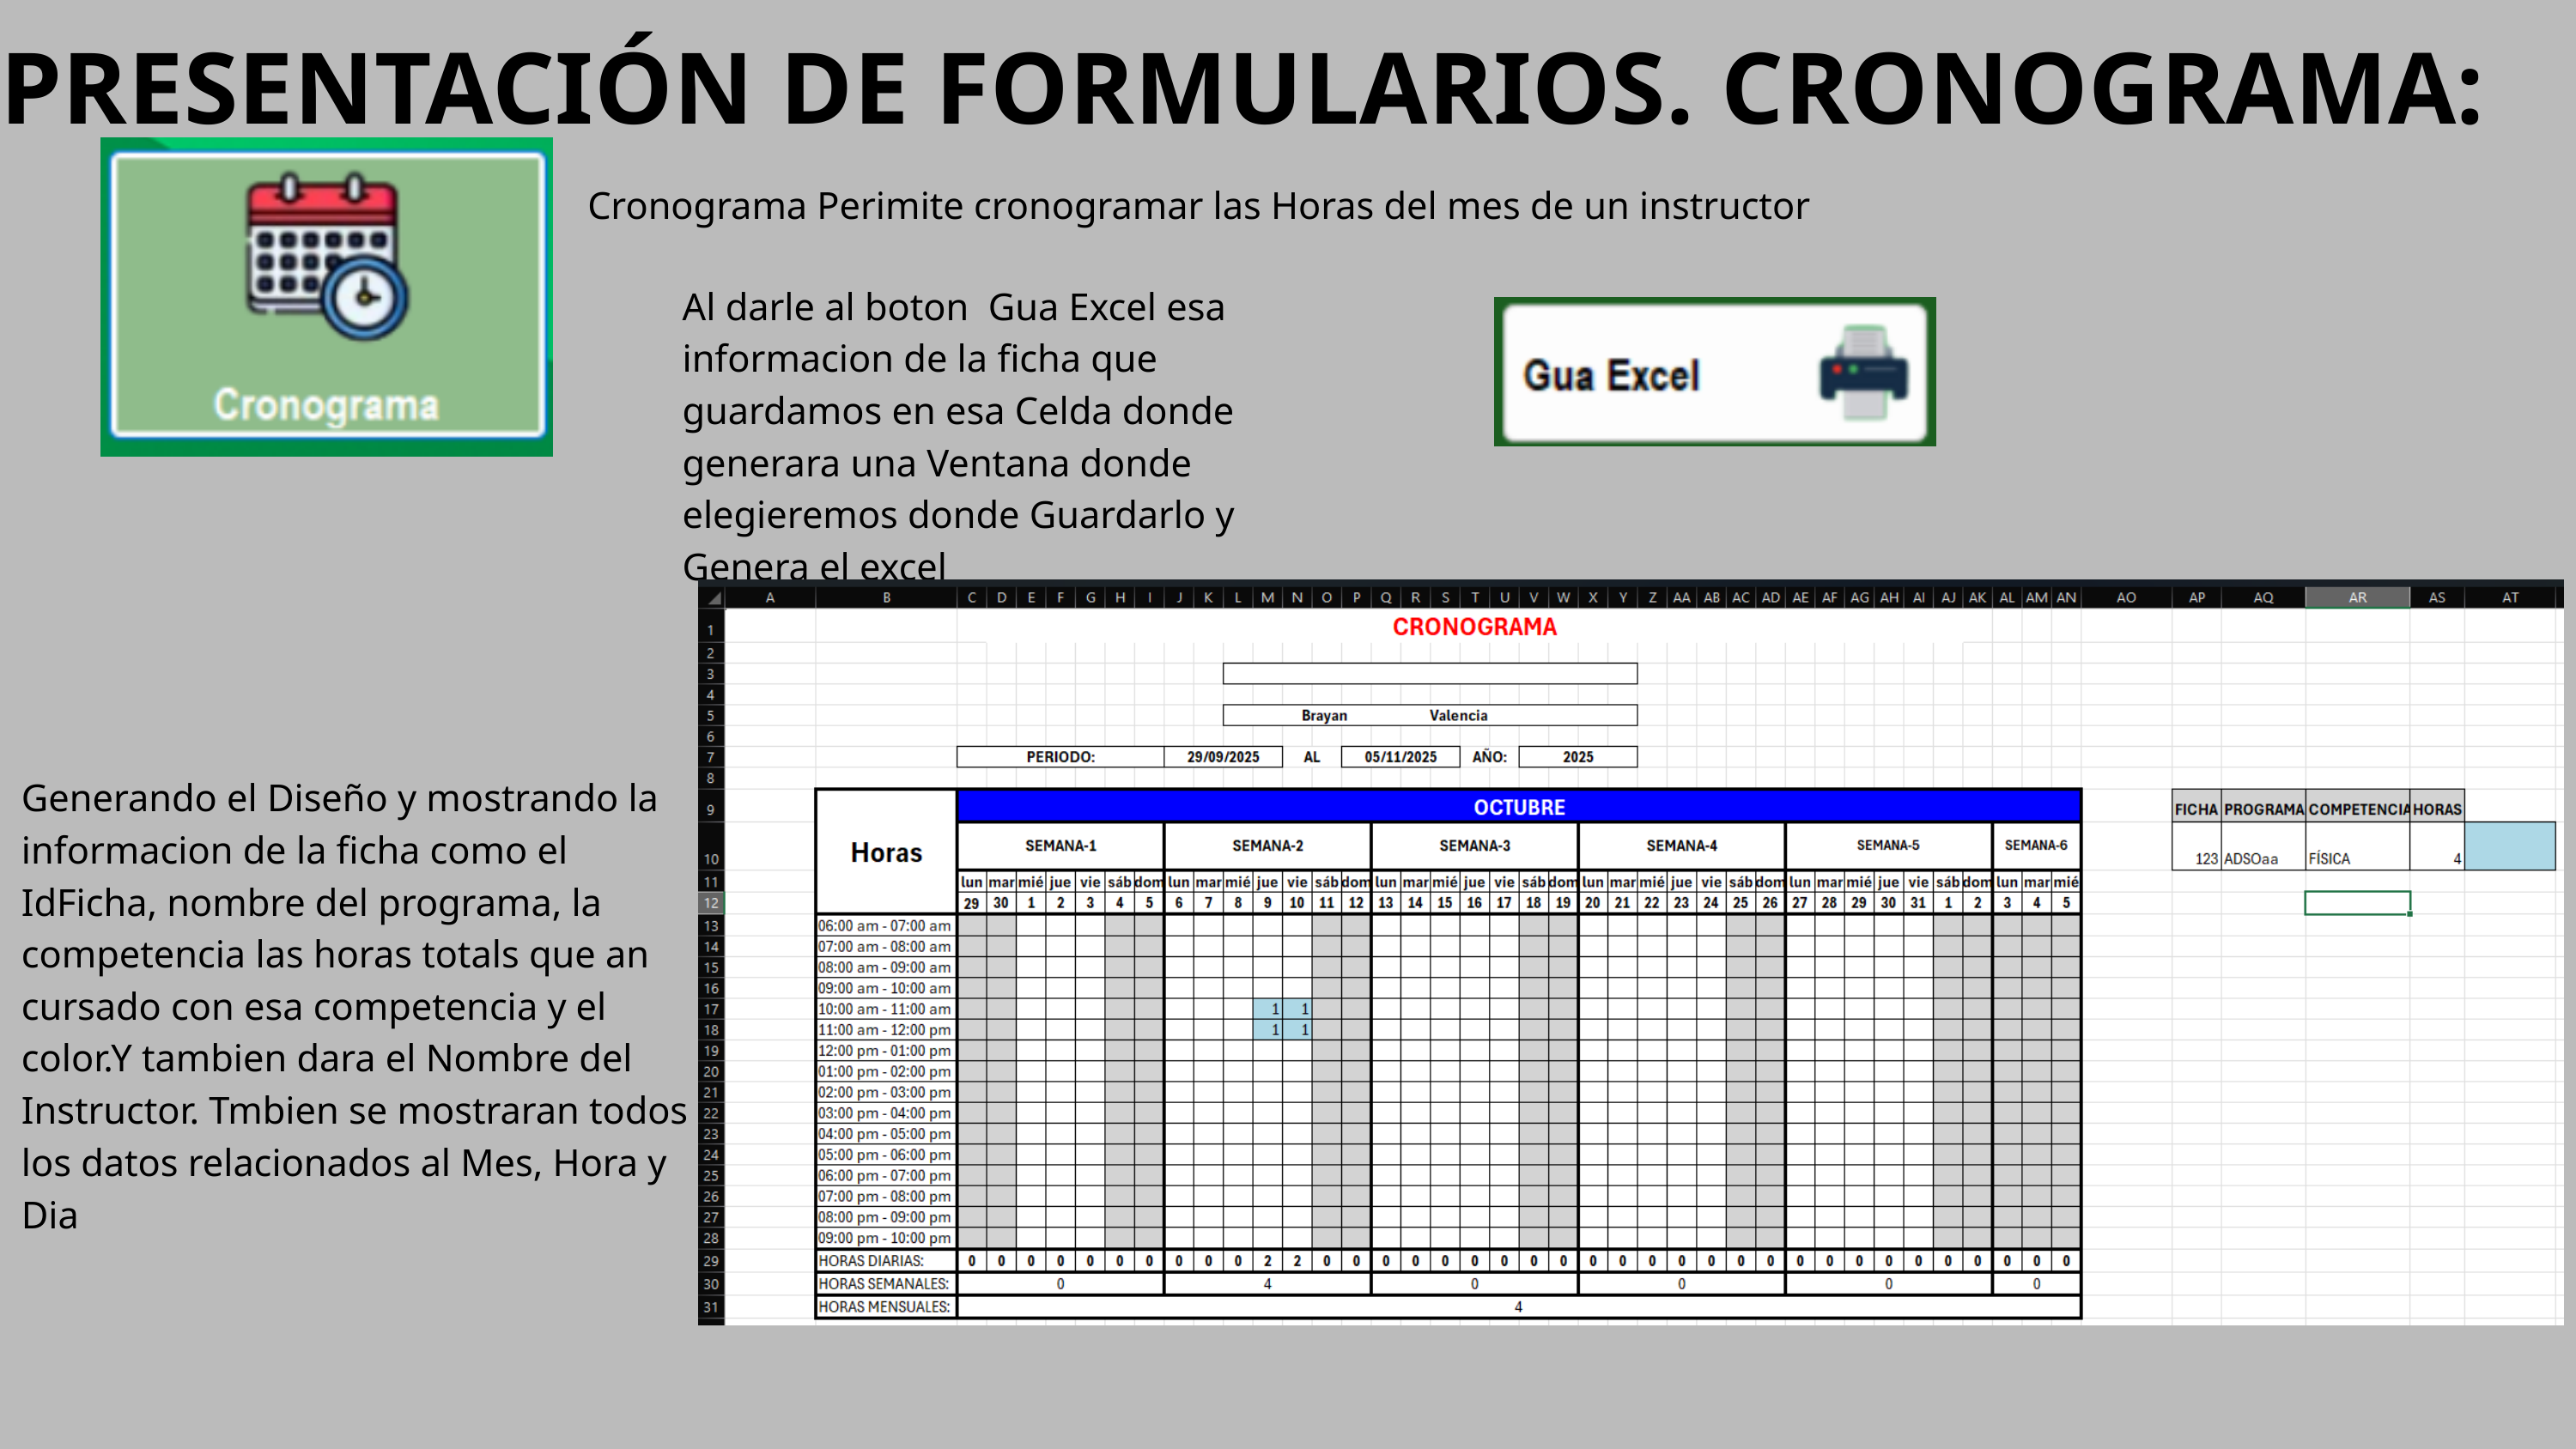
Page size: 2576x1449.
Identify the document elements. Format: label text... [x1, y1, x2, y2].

picture [100, 137, 554, 458]
text_box Generando el Diseño y mostrando la informacion de la ficha como el IdFicha, nombre del programa, la competencia las horas totals que an cursado con esa competencia y el color.Y tambien dara el Nombre del Instructor. Tmbien se mostraran todos los datos relacionados al Mes, Hora y Dia [21, 767, 692, 1236]
picture [698, 579, 2564, 1325]
text_box Cronograma Perimite cronogramar las Horas del mes de un instructor [587, 174, 1989, 227]
text_box PRESENTACIÓN DE FORMULARIOS. CRONOGRAMA: [0, 23, 2576, 144]
picture [1494, 297, 1936, 446]
text_box Al darle al boton Gua Excel esa informacion de la ficha que guardamos en esa Celda donde generara una Ventana donde elegieremos donde Guardarlo y Genera el excel [682, 276, 1364, 589]
